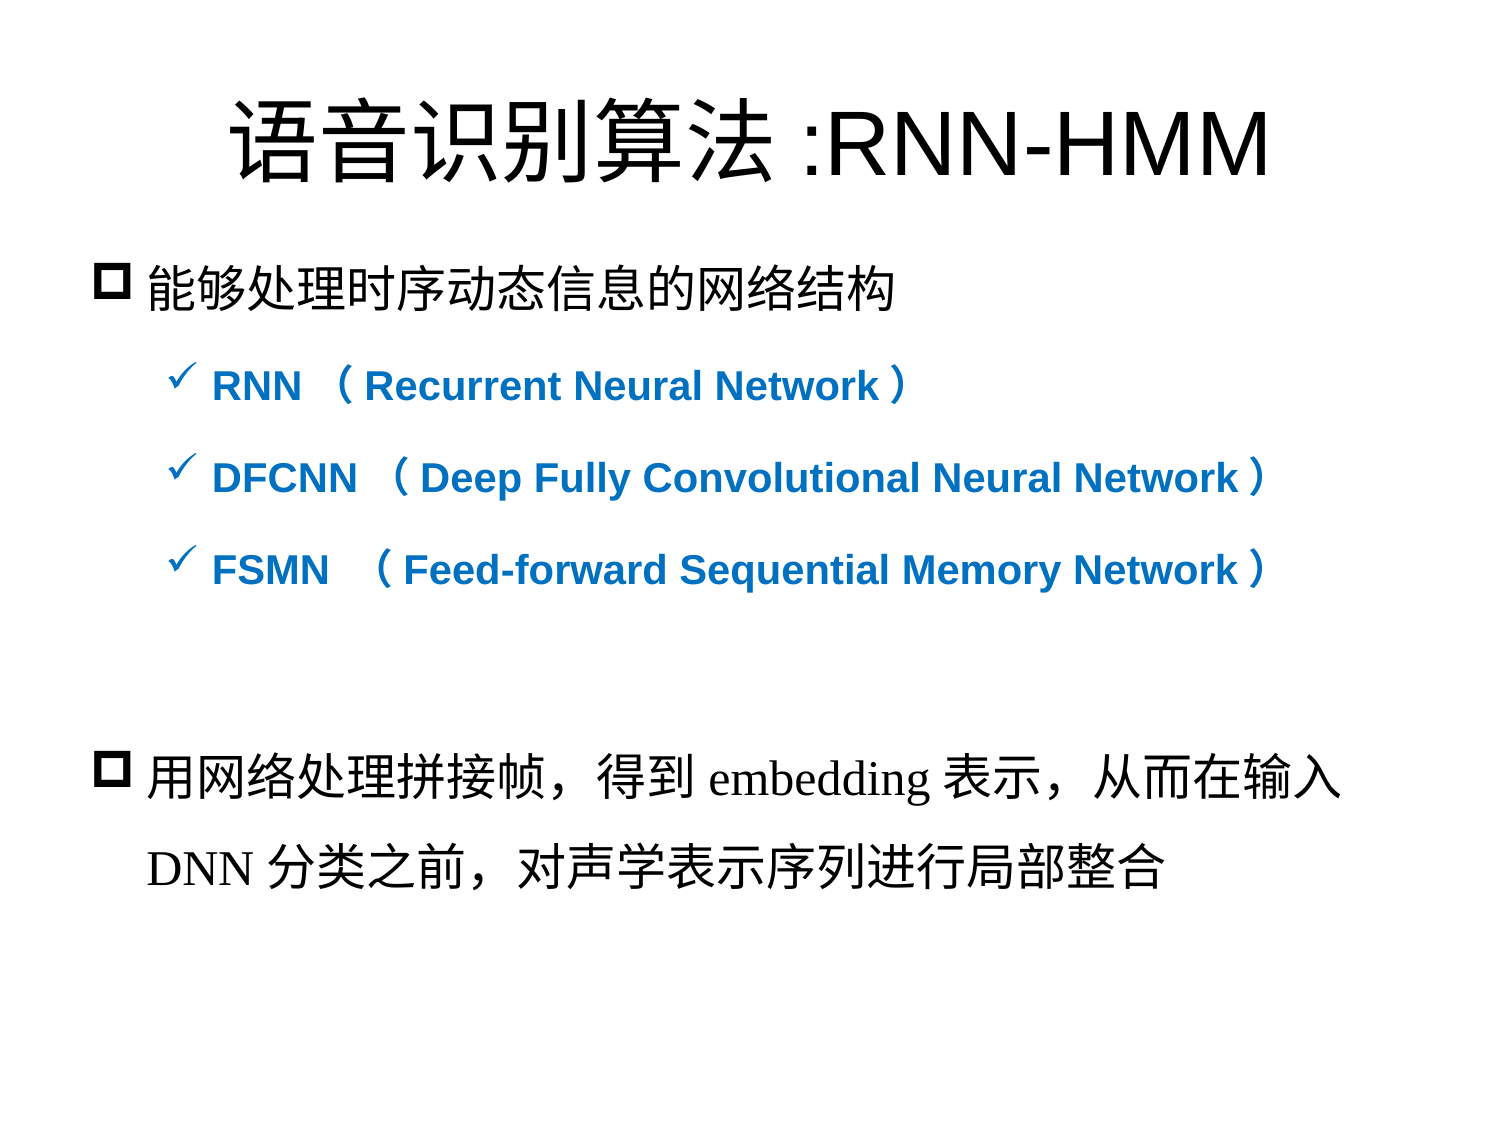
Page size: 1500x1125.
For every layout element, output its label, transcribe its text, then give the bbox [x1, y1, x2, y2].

list 能够处理时序动态信息的网络结构 RNN（Recurrent Neural Network） DFCNN（Deep Fully Convolutional Neural Network） FSMN （Feed-forward Sequential Memory Network） 用网络处理拼接帧，得到embedding表示，从而在输入DNN分类之前，对声学表示序列进行局部整合 [75, 220, 1436, 1083]
title 语音识别算法:RNN-HMM [75, 45, 1425, 220]
